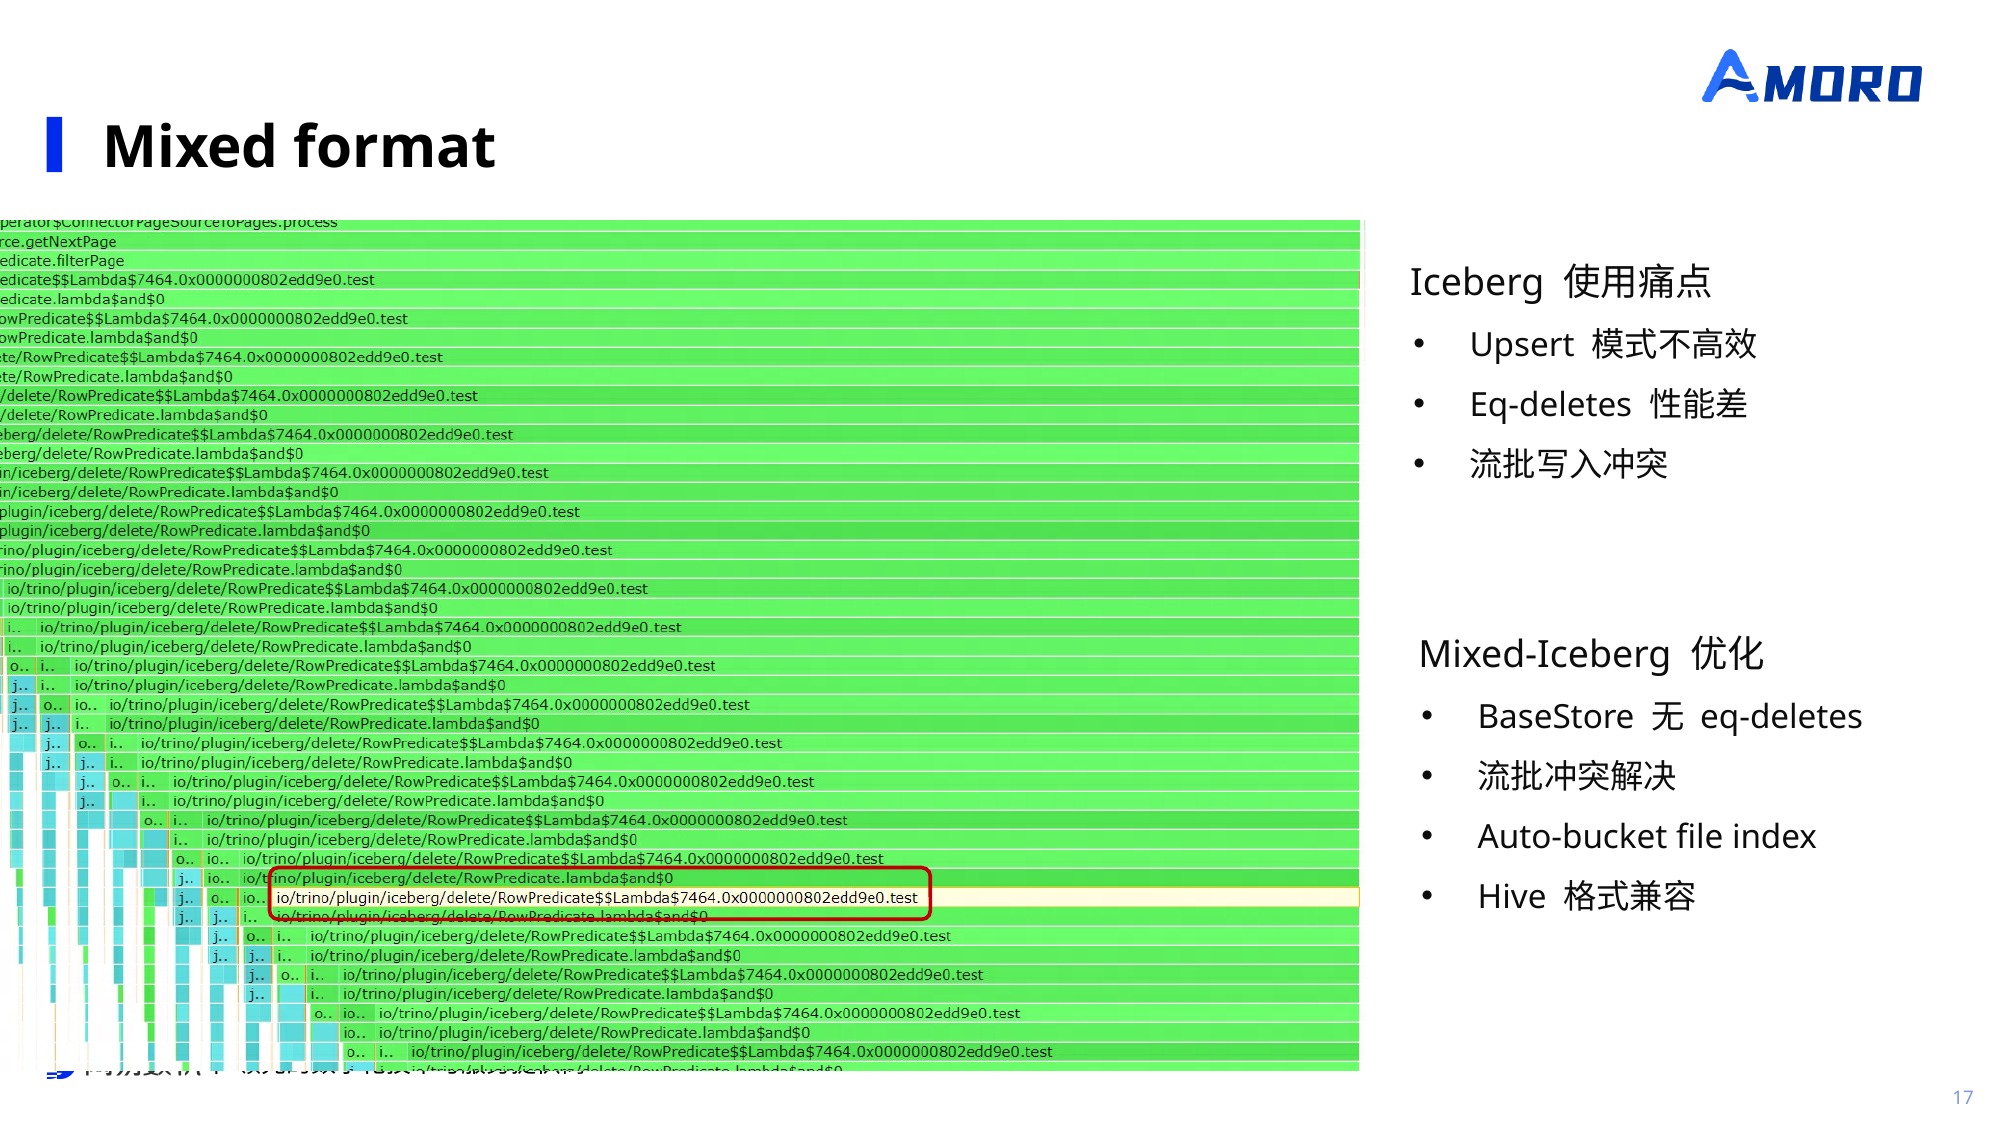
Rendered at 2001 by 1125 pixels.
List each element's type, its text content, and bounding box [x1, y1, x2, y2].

text_box Mixed-Iceberg 优化 BaseStore 无 eq-deletes 流批冲突解决 Auto-bucket file index Hive 格式兼容 [1374, 578, 1976, 923]
text_box [46, 116, 63, 173]
picture [1702, 49, 1922, 102]
title Mixed format [102, 101, 1894, 188]
picture [0, 220, 1366, 1071]
text_box Iceberg 使用痛点 Upsert 模式不高效 Eq-deletes 性能差 流批写入冲突 [1366, 205, 1968, 491]
